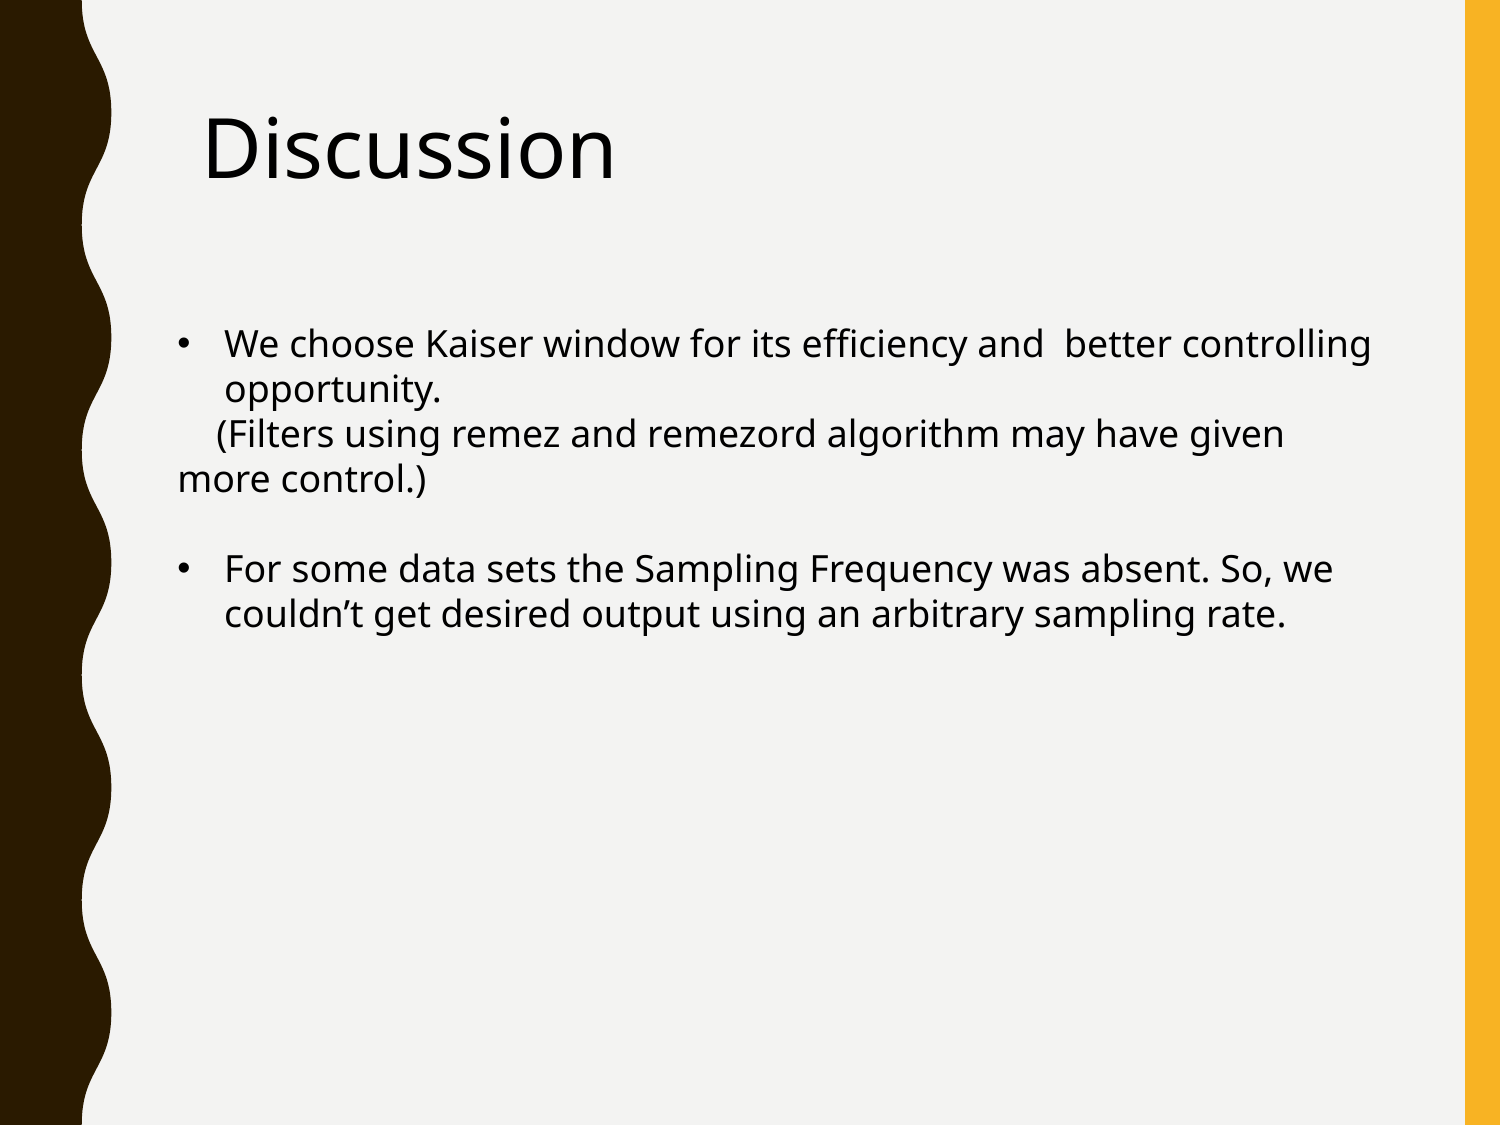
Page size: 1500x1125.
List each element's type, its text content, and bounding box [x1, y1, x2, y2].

text_box We choose Kaiser window for its efficiency and better controlling opportunity. (Filters using remez and remezord algorithm may have given more control.) For some data sets the Sampling Frequency was absent. So, we couldn’t get desired output using an arbitrary sampling rate. [162, 312, 1400, 688]
text_box Discussion [186, 87, 634, 203]
